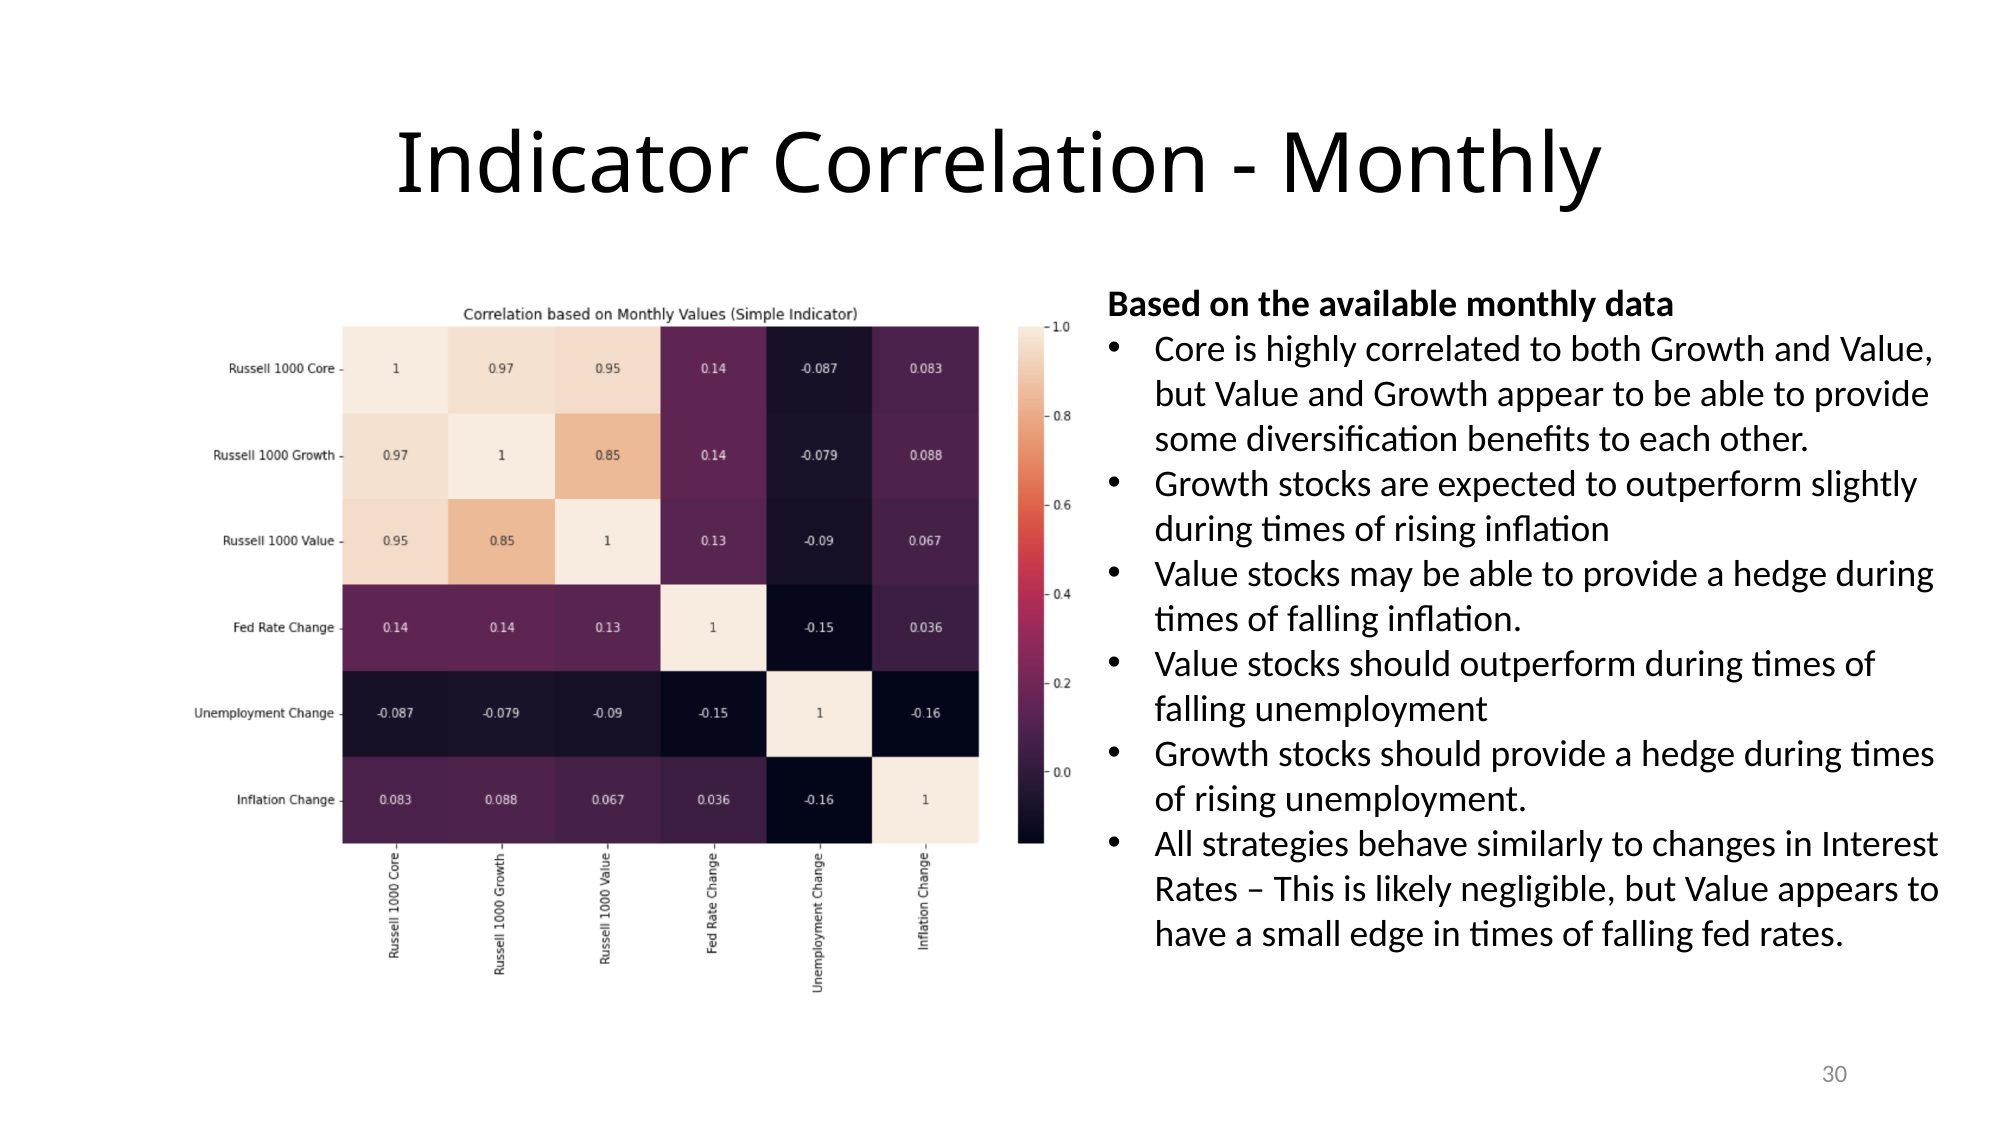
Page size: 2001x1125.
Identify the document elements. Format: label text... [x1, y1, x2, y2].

text_box Based on the available monthly data Core is highly correlated to both Growth and Value, but Value and Growth appear to be able to provide some diversification benefits to each other. Growth stocks are expected to outperform slightly during times of rising inflation Value stocks may be able to provide a hedge during times of falling inflation. Value stocks should outperform during times of falling unemployment Growth stocks should provide a hedge during times of rising unemployment. All strategies behave similarly to changes in Interest Rates – This is likely negligible, but Value appears to have a small edge in times of falling fed rates. [1092, 271, 1957, 1006]
slide_number 30 [1412, 1042, 1863, 1103]
picture [137, 299, 1147, 1006]
title Indicator Correlation - Monthly [137, 59, 1863, 272]
